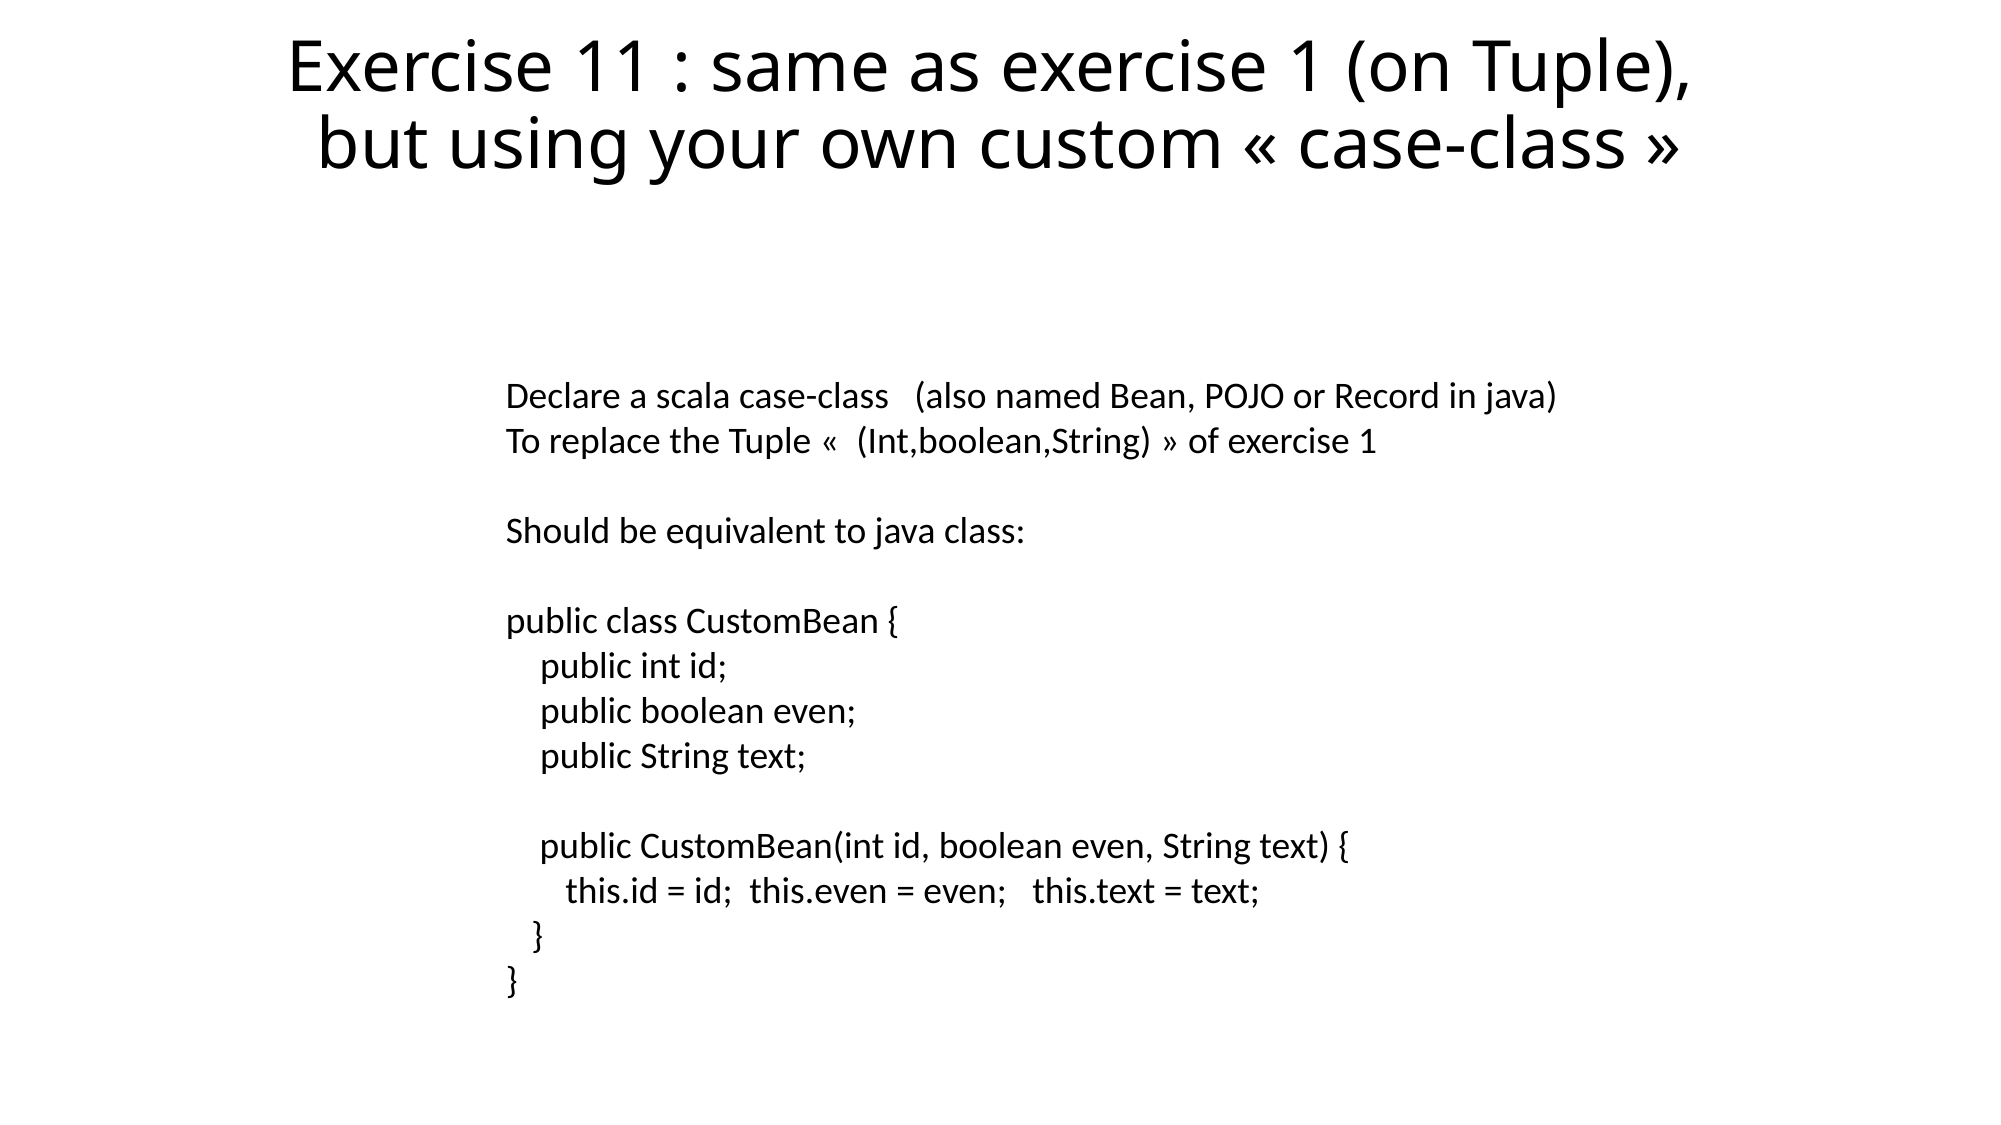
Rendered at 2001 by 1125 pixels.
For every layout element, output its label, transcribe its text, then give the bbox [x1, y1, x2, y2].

text_box Declare a scala case-class (also named Bean, POJO or Record in java) To replace the Tuple « (Int,boolean,String) » of exercise 1 Should be equivalent to java class: public class CustomBean { public int id; public boolean even; public String text; public CustomBean(int id, boolean even, String text) { this.id = id; this.even = even; this.text = text; } } [491, 364, 1574, 1009]
title Exercise 11 : same as exercise 1 (on Tuple), but using your own custom « case-class » [137, 22, 1863, 193]
